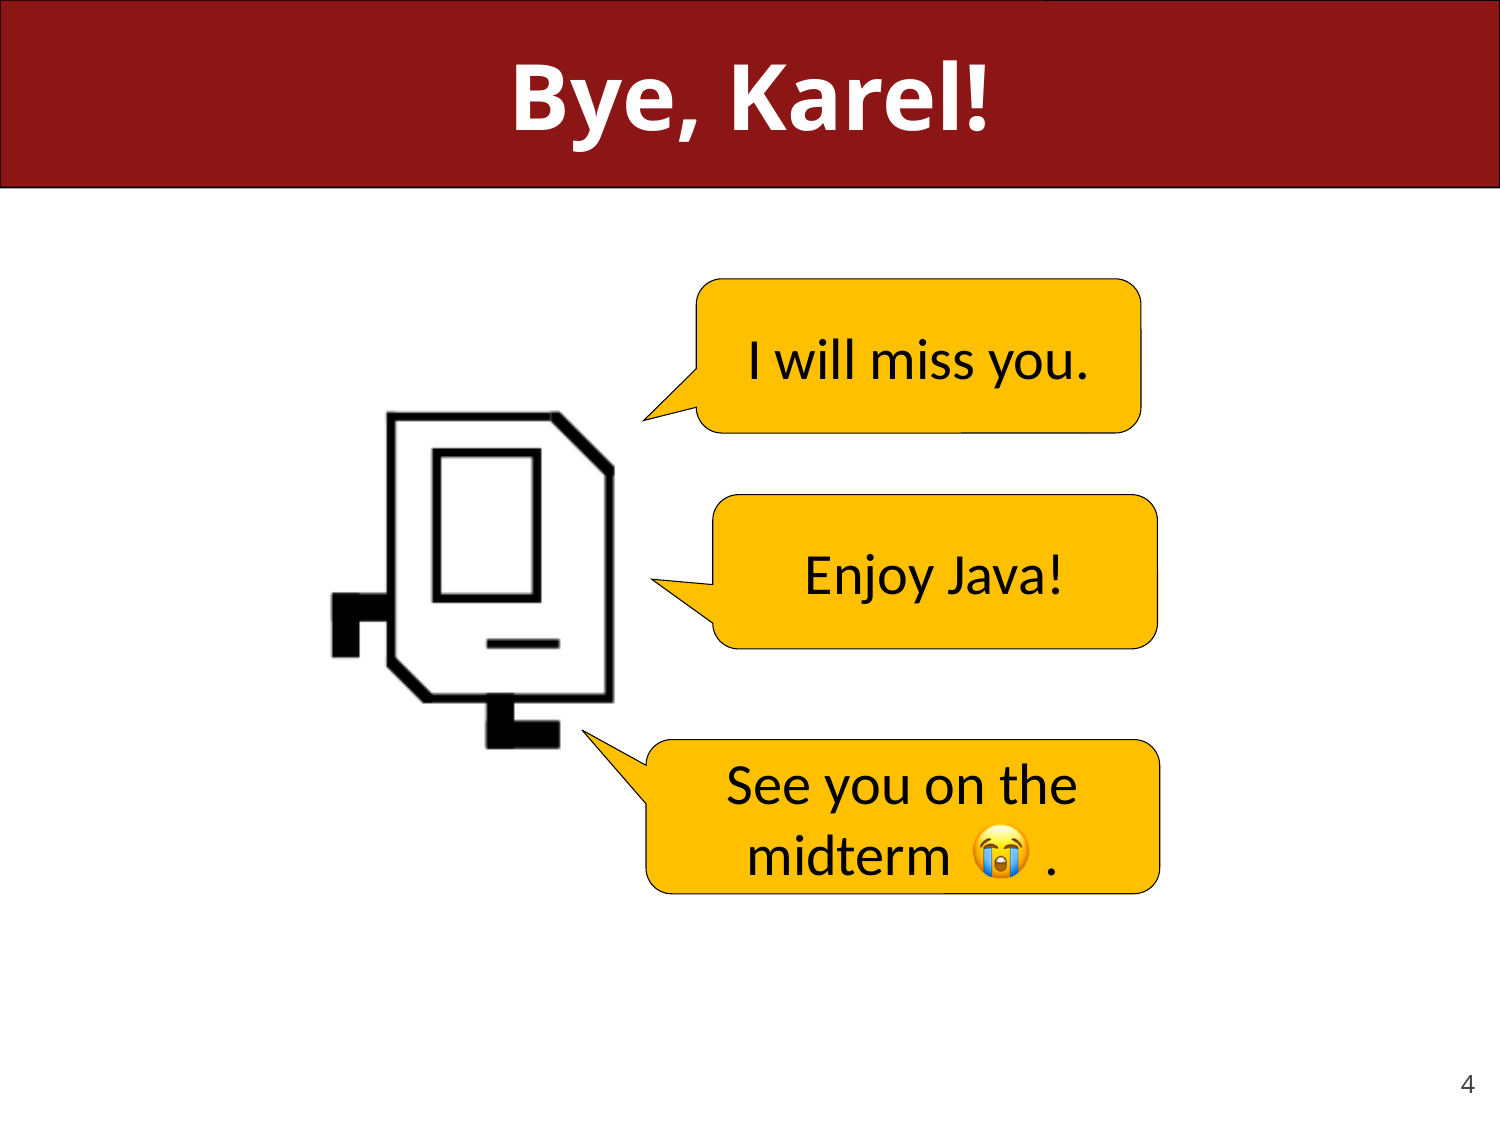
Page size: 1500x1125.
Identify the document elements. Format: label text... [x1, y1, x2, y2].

title Bye, Karel! [75, 0, 1425, 188]
picture [289, 384, 682, 779]
text_box I will miss you. [679, 278, 1142, 434]
text_box Enjoy Java! [682, 494, 1159, 650]
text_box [645, 739, 1160, 894]
